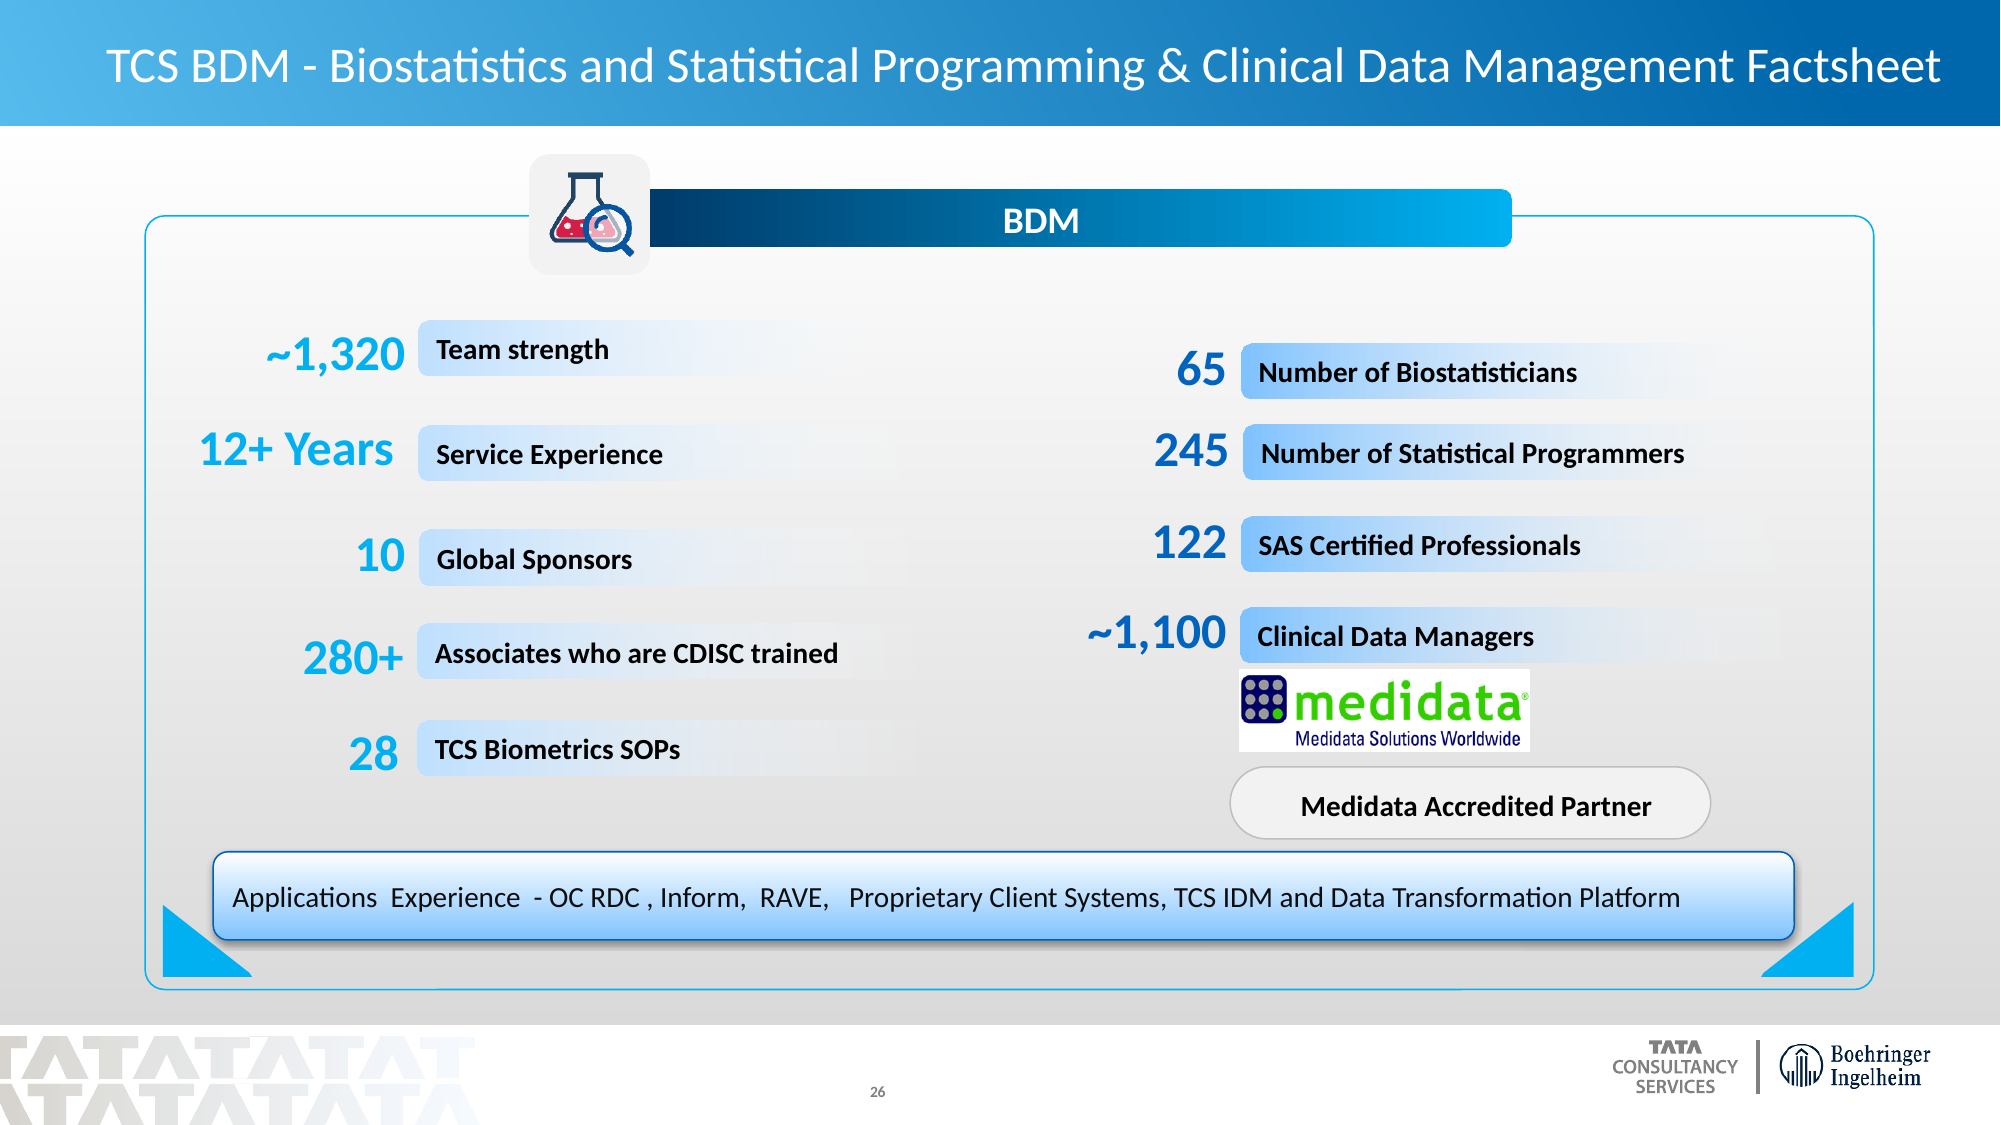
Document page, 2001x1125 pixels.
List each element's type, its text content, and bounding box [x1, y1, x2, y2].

text_box [527, 152, 652, 277]
text_box [0, 125, 2000, 1026]
text_box 122 [991, 499, 1233, 577]
text_box TCS Biometrics SOPs [415, 718, 940, 778]
text_box Number of Biostatisticians [1238, 341, 1814, 401]
text_box ~1,320 [169, 312, 411, 390]
text_box Associates who are CDISC trained [415, 621, 940, 682]
text_box Medidata Accredited Partner [1285, 779, 1668, 830]
text_box [1759, 900, 1856, 980]
text_box Global Sponsors [417, 527, 939, 588]
picture [543, 170, 641, 259]
text_box 65 [991, 326, 1233, 404]
text_box ~1,100 [990, 590, 1233, 668]
text_box Number of Statistical Programmers [1241, 422, 1814, 482]
text_box 28 [163, 712, 405, 789]
text_box Service Experience [416, 423, 941, 483]
picture [1238, 669, 1530, 752]
text_box Study specific customization done in CDT metadata [209, 855, 1801, 951]
picture [1766, 1036, 1947, 1095]
text_box 12+ Years [169, 407, 411, 485]
text_box [143, 213, 1876, 992]
text_box 245 [993, 407, 1236, 485]
text_box Team strength [416, 318, 941, 378]
text_box Applications Experience - OC RDC , Inform, RAVE, Proprietary Client Systems, TCS IDM and Data Transformation Platform [212, 850, 1796, 941]
title TCS BDM - Biostatistics and Statistical Programming & Clinical Data Management Factsheet [79, 9, 1992, 116]
text_box 10 [169, 512, 411, 590]
text_box Clinical Data Managers [1238, 605, 1814, 665]
text_box [1228, 764, 1713, 841]
text_box SAS Certified Professionals [1238, 514, 1814, 574]
text_box BDM [652, 187, 1514, 250]
text_box [160, 902, 254, 979]
text_box 280+ [167, 615, 410, 693]
